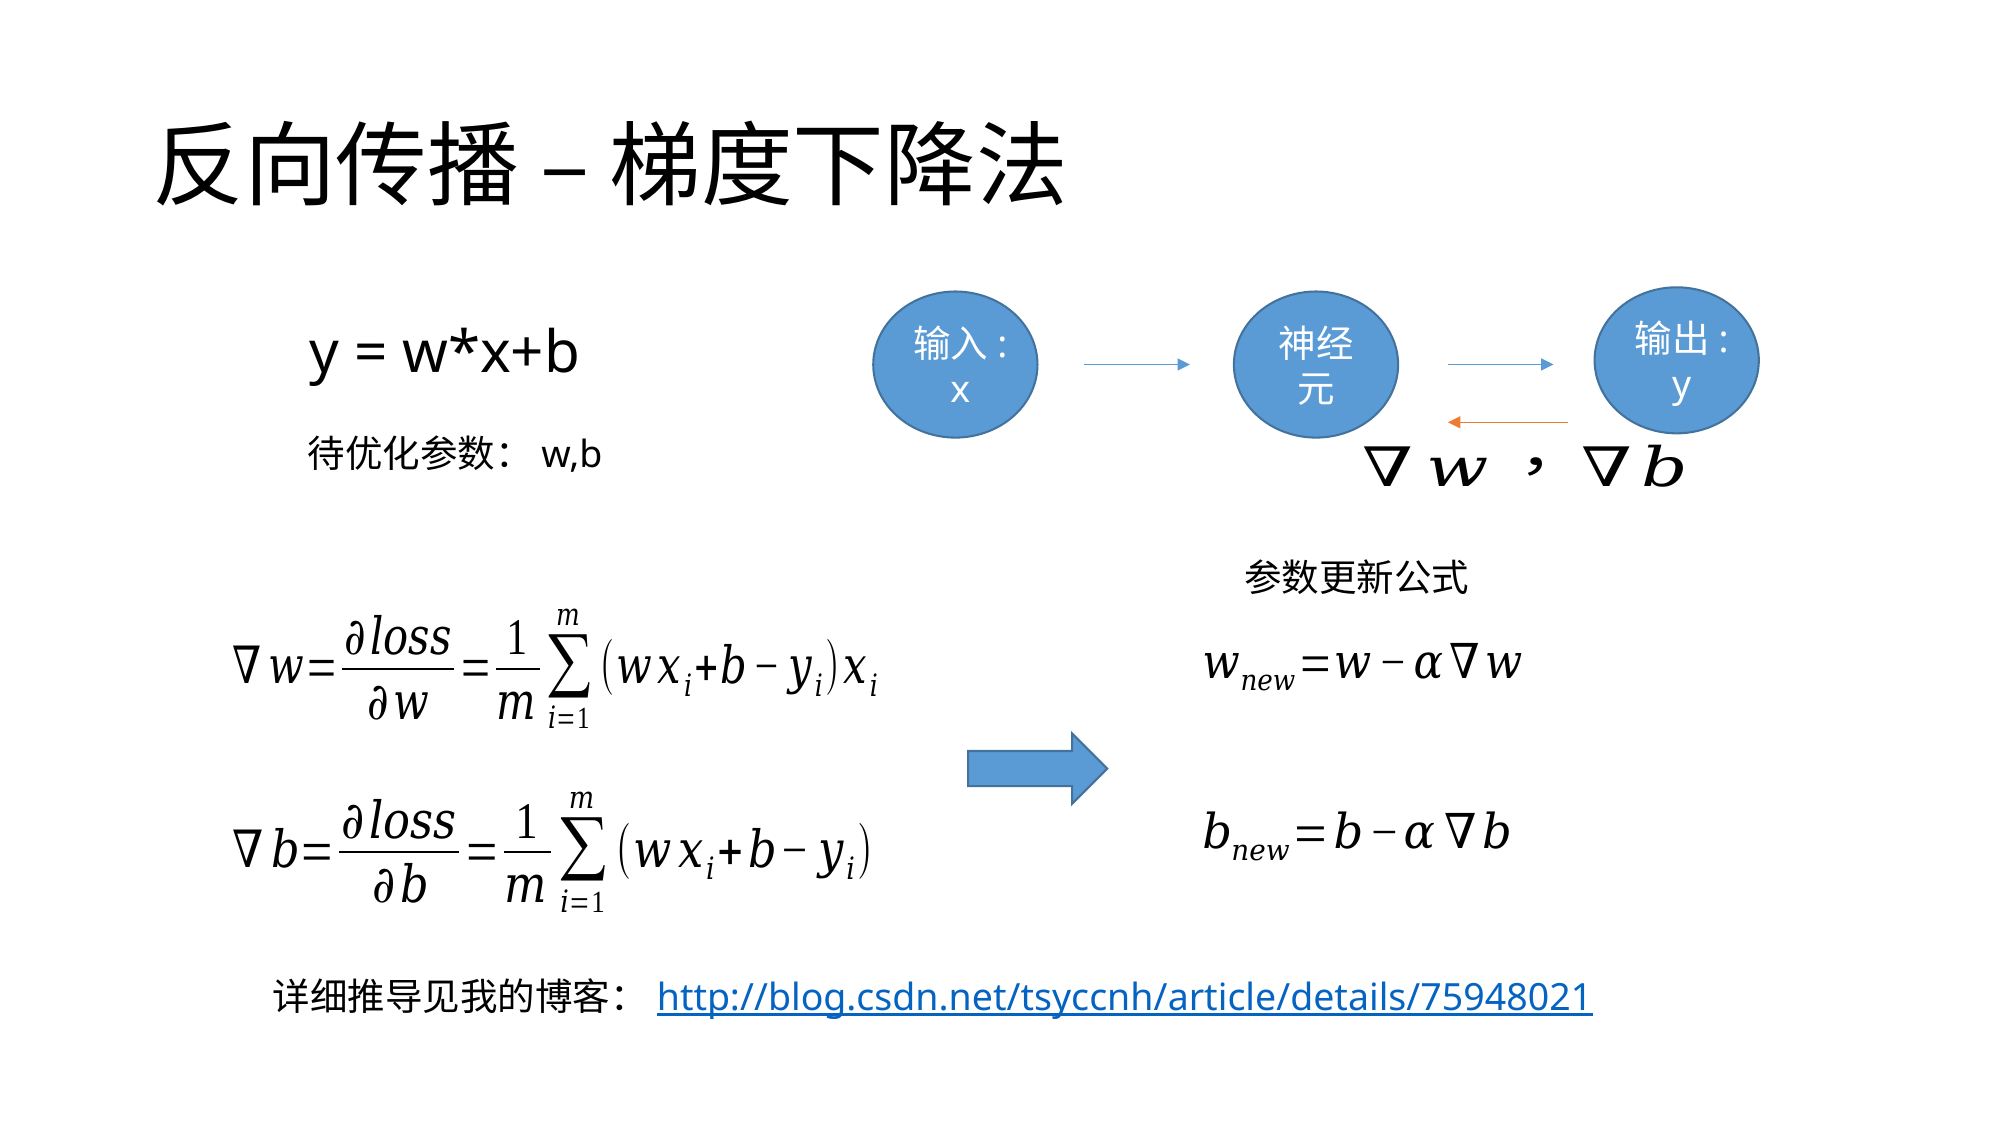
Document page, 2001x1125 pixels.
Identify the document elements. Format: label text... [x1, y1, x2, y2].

text_box y = w*x+b [294, 306, 595, 392]
text_box 详细推导见我的博客：http://blog.csdn.net/tsyccnh/article/details/75948021 [258, 965, 1608, 1032]
text_box [967, 730, 1109, 807]
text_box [873, 287, 1759, 438]
title 反向传播 – 梯度下降法 [137, 59, 1863, 278]
text_box 待优化参数：w,b [292, 422, 618, 483]
text_box 参数更新公式 [1229, 546, 1485, 606]
